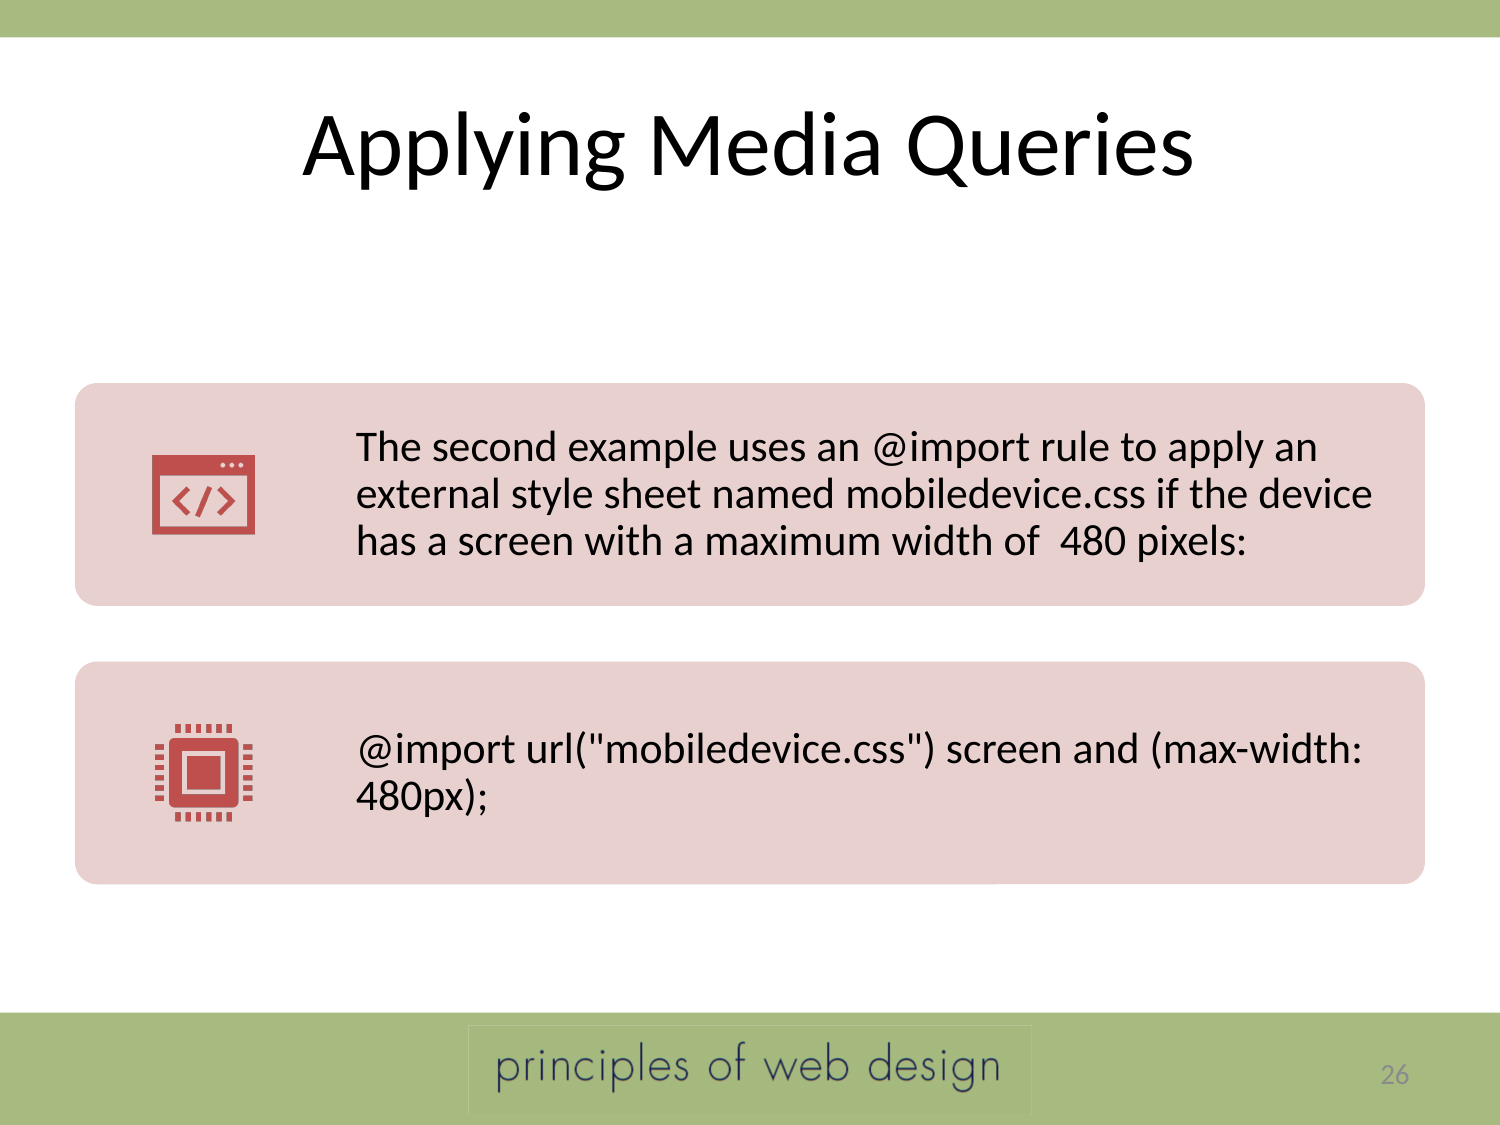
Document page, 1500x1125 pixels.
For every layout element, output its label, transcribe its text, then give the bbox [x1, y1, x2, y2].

slide_number 26 [1074, 1042, 1425, 1103]
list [74, 262, 1426, 1006]
picture [469, 1026, 1031, 1115]
title Applying Media Queries [75, 45, 1425, 233]
